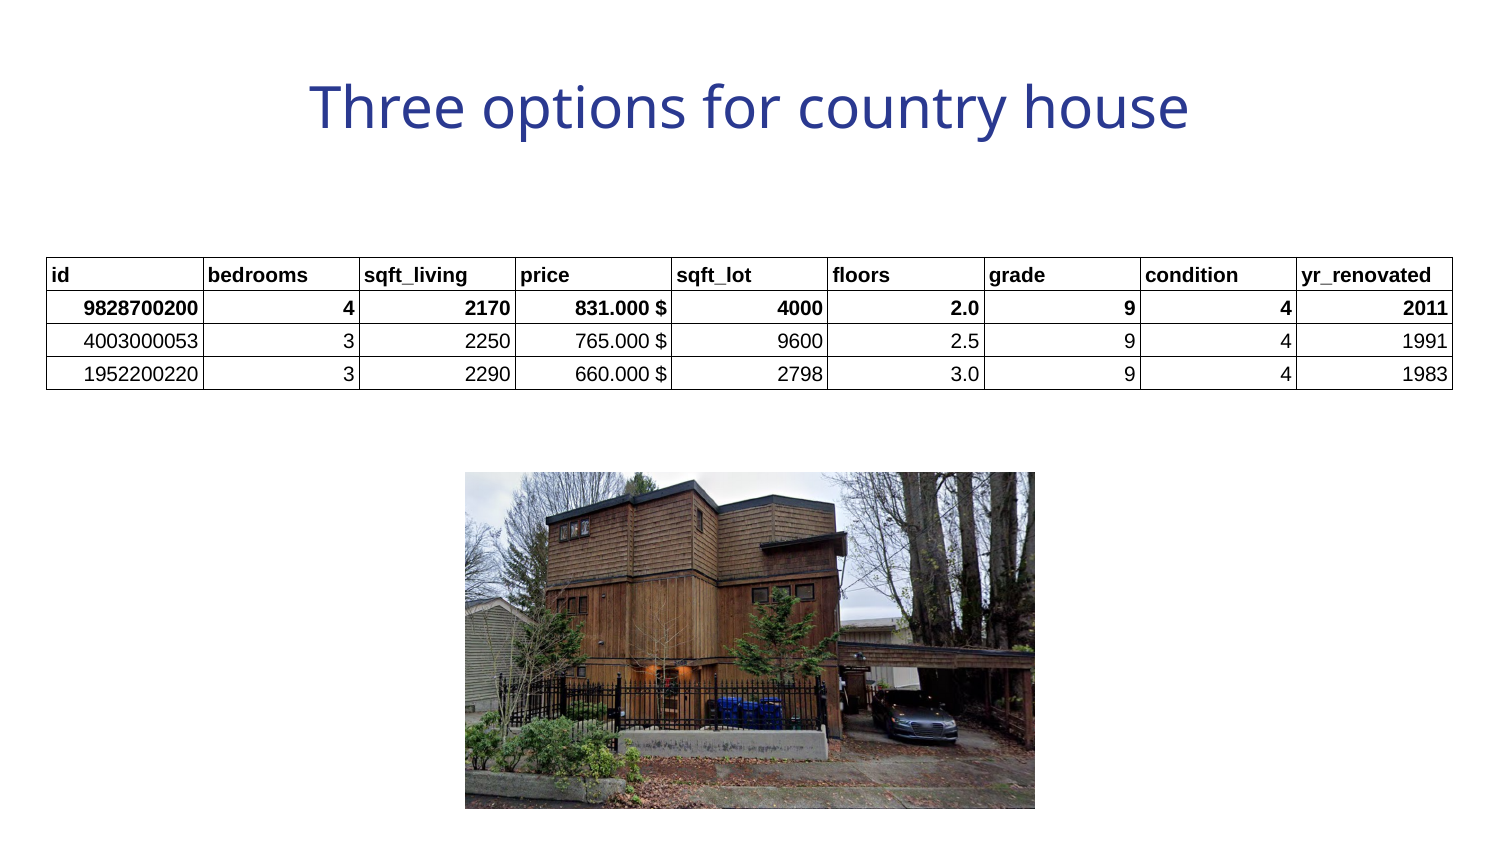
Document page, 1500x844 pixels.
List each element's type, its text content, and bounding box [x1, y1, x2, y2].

table_header floors [828, 258, 984, 290]
table_header grade [985, 258, 1140, 290]
table_cell 2170 [360, 291, 515, 323]
table_cell 831.000 $ [516, 291, 671, 323]
title Three options for country house [51, 54, 1449, 155]
table_cell 9 [985, 291, 1140, 323]
table_header yr_renovated [1297, 258, 1452, 290]
table_cell 4 [204, 291, 359, 323]
table_cell 3 [204, 324, 359, 356]
table_cell 9 [985, 324, 1140, 356]
table_cell 3 [204, 357, 359, 389]
table_cell 2.5 [828, 324, 984, 356]
table_cell 2.0 [828, 291, 984, 323]
table_cell 2250 [360, 324, 515, 356]
table_cell 9828700200 [47, 291, 203, 323]
table_header sqft_living [360, 258, 515, 290]
table_header condition [1141, 258, 1296, 290]
table_cell 2798 [672, 357, 827, 389]
table_cell 1991 [1297, 324, 1452, 356]
table_cell 4000 [672, 291, 827, 323]
picture [465, 472, 1035, 810]
table_cell 4003000053 [47, 324, 203, 356]
table_cell 4 [1141, 357, 1296, 389]
table_cell 4 [1141, 291, 1296, 323]
table_cell 9600 [672, 324, 827, 356]
table_header price [516, 258, 671, 290]
table_header bedrooms [204, 258, 359, 290]
table_cell 1983 [1297, 357, 1452, 389]
table_cell 2011 [1297, 291, 1452, 323]
table_cell 4 [1141, 324, 1296, 356]
table_cell 765.000 $ [516, 324, 671, 356]
table_cell 2290 [360, 357, 515, 389]
table_cell 3.0 [828, 357, 984, 389]
table_header sqft_lot [672, 258, 827, 290]
table_cell 9 [985, 357, 1140, 389]
table_cell 1952200220 [47, 357, 203, 389]
table_cell 660.000 $ [516, 357, 671, 389]
table_header id [47, 258, 203, 290]
